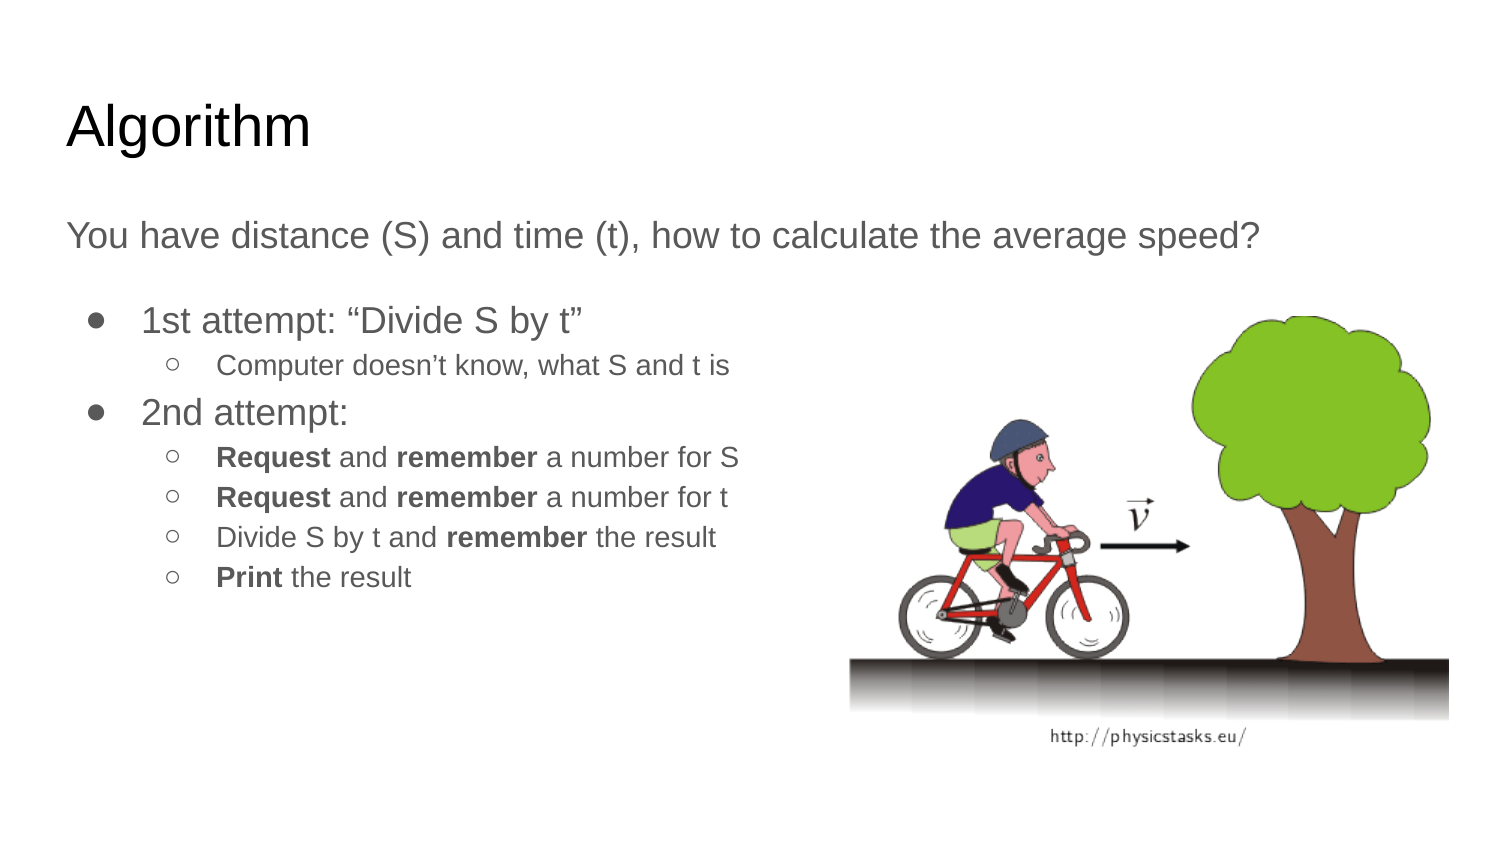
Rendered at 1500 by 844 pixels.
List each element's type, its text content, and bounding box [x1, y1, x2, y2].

title Algorithm [51, 72, 1449, 167]
picture [849, 316, 1450, 750]
list You have distance (S) and time (t), how to calculate the average speed? 1st attempt: “Divide S by t” Computer doesn’t know, what S and t is 2nd attempt: Request and remember a number for S Request and remember a number for t Divide S by t and remember the result Print the result [51, 189, 1449, 750]
